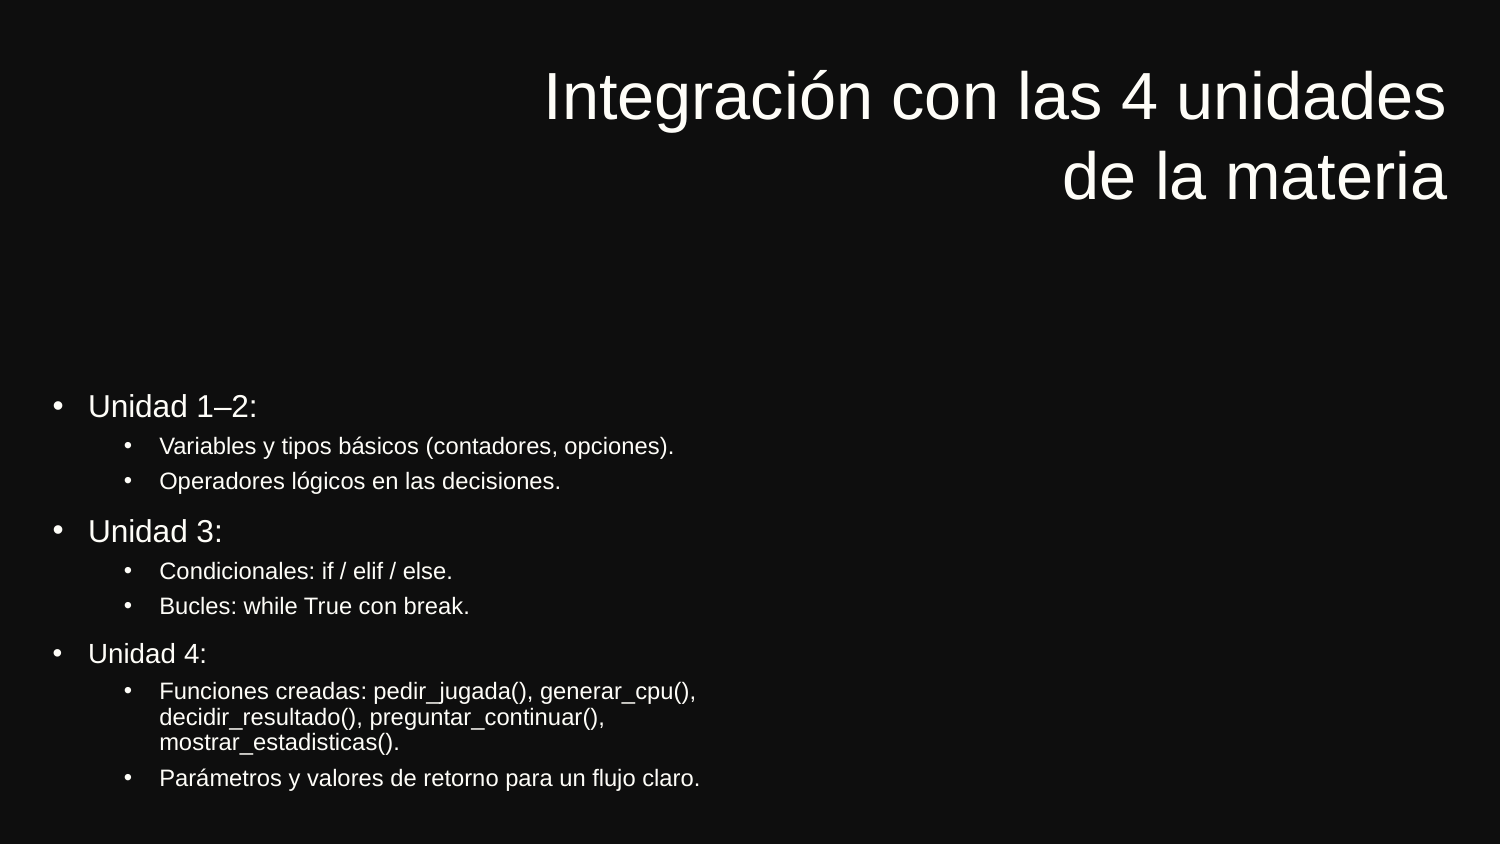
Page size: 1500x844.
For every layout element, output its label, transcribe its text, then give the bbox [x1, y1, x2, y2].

subtitle Unidad 1–2: Variables y tipos básicos (contadores, opciones). Operadores lógicos en las decisiones. Unidad 3: Condicionales: if / elif / else. Bucles: while True con break. Unidad 4: Funciones creadas: pedir_jugada(), generar_cpu(), decidir_resultado(), preguntar_continuar(), mostrar_estadisticas(). Parámetros y valores de retorno para un flujo claro. [37, 362, 719, 807]
title Integración con las 4 unidades de la materia [500, 37, 1463, 377]
